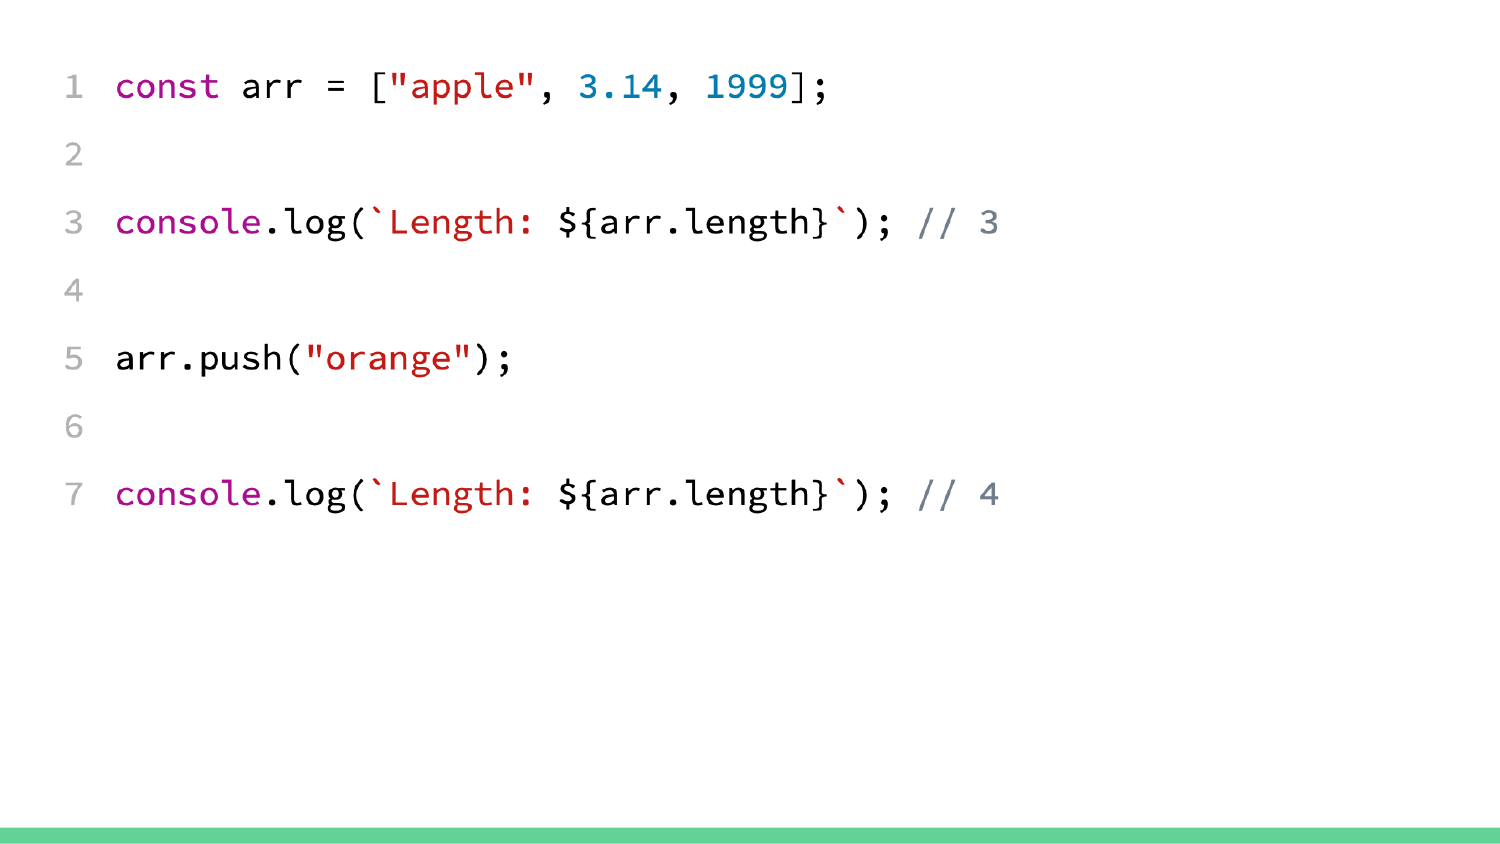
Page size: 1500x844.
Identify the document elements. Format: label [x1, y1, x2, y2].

picture [0, 0, 1063, 578]
